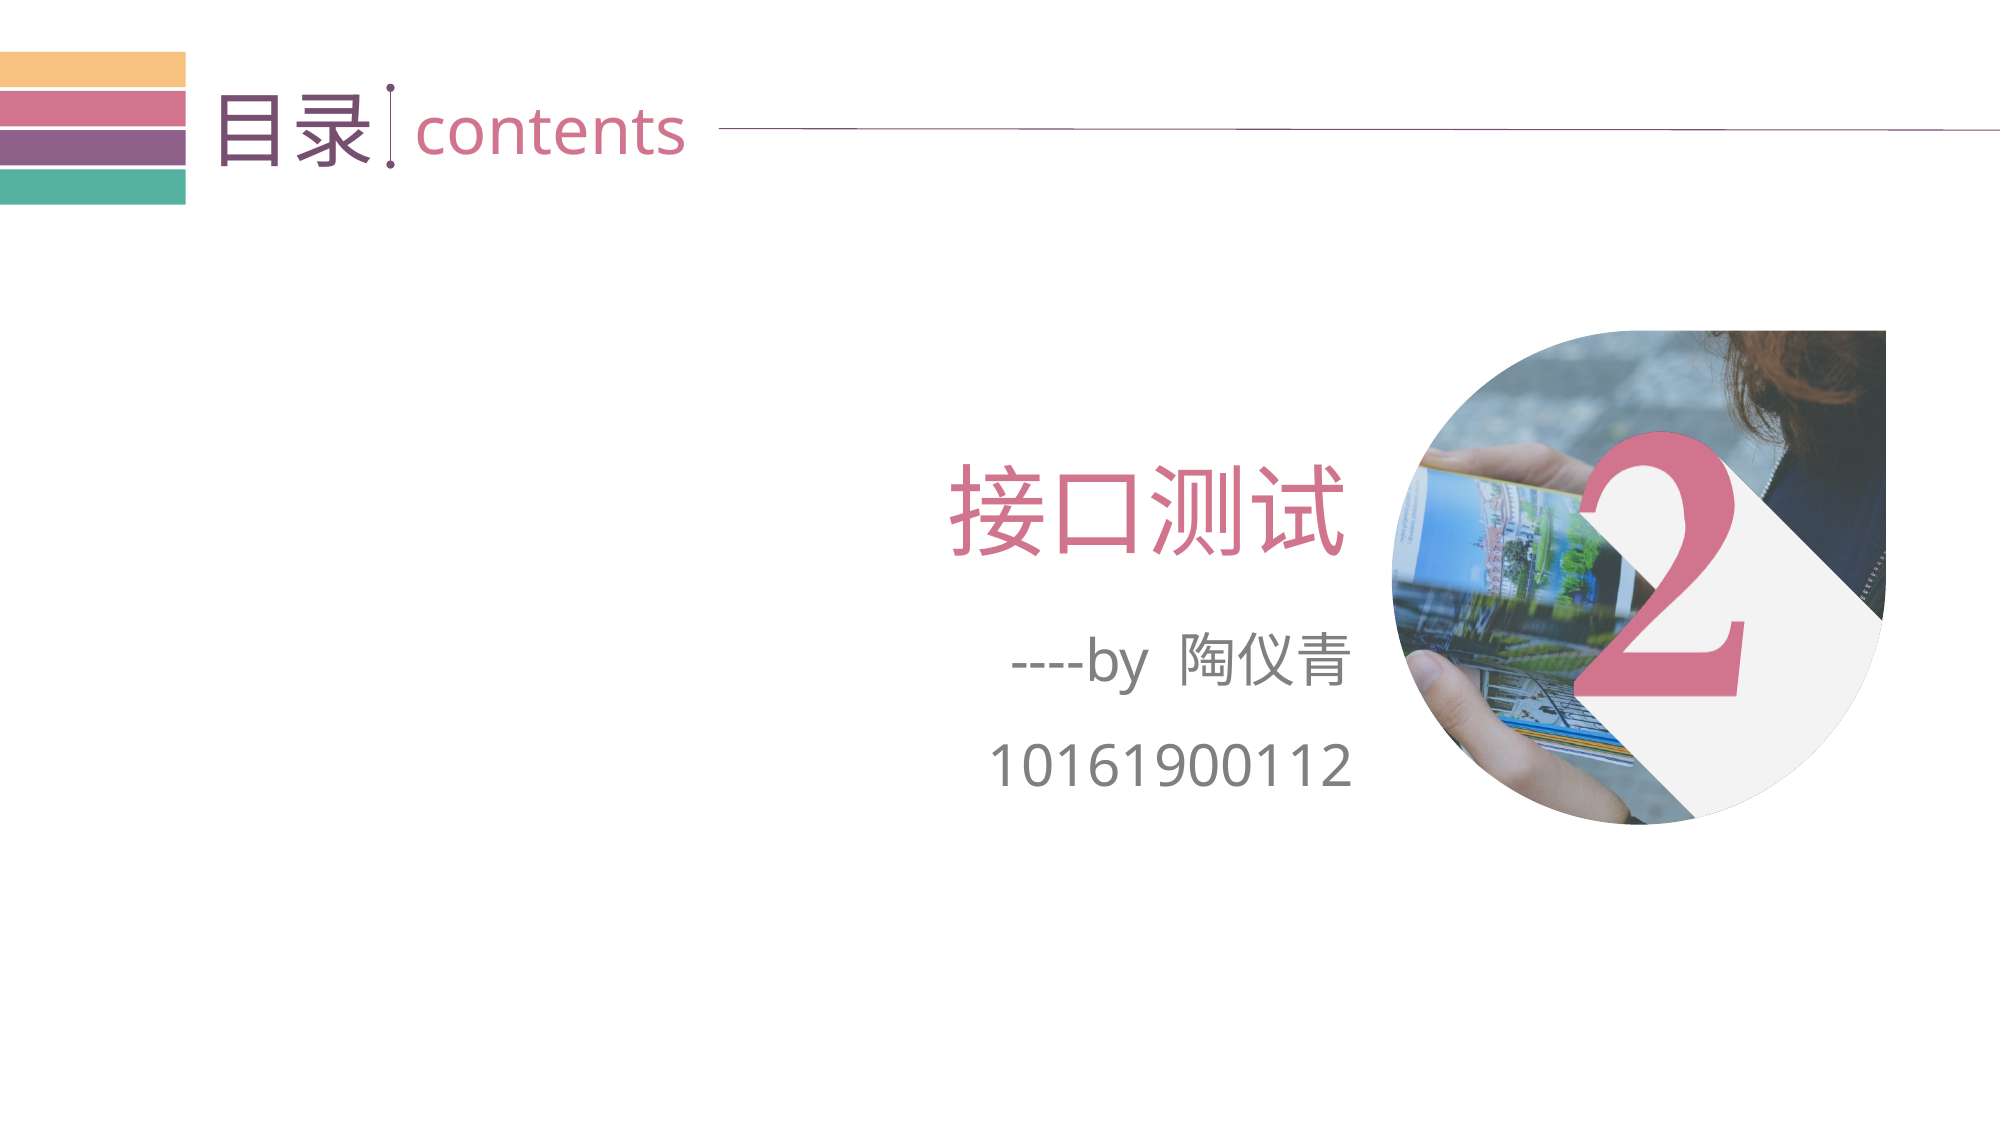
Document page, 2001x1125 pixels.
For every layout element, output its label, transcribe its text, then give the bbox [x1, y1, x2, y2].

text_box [1391, 330, 1886, 825]
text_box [0, 51, 186, 205]
text_box 目录 [186, 70, 398, 185]
text_box contents [399, 80, 741, 176]
text_box ----by 陶仪青 10161900112 [420, 581, 1369, 806]
text_box 接口测试 [625, 441, 1363, 576]
